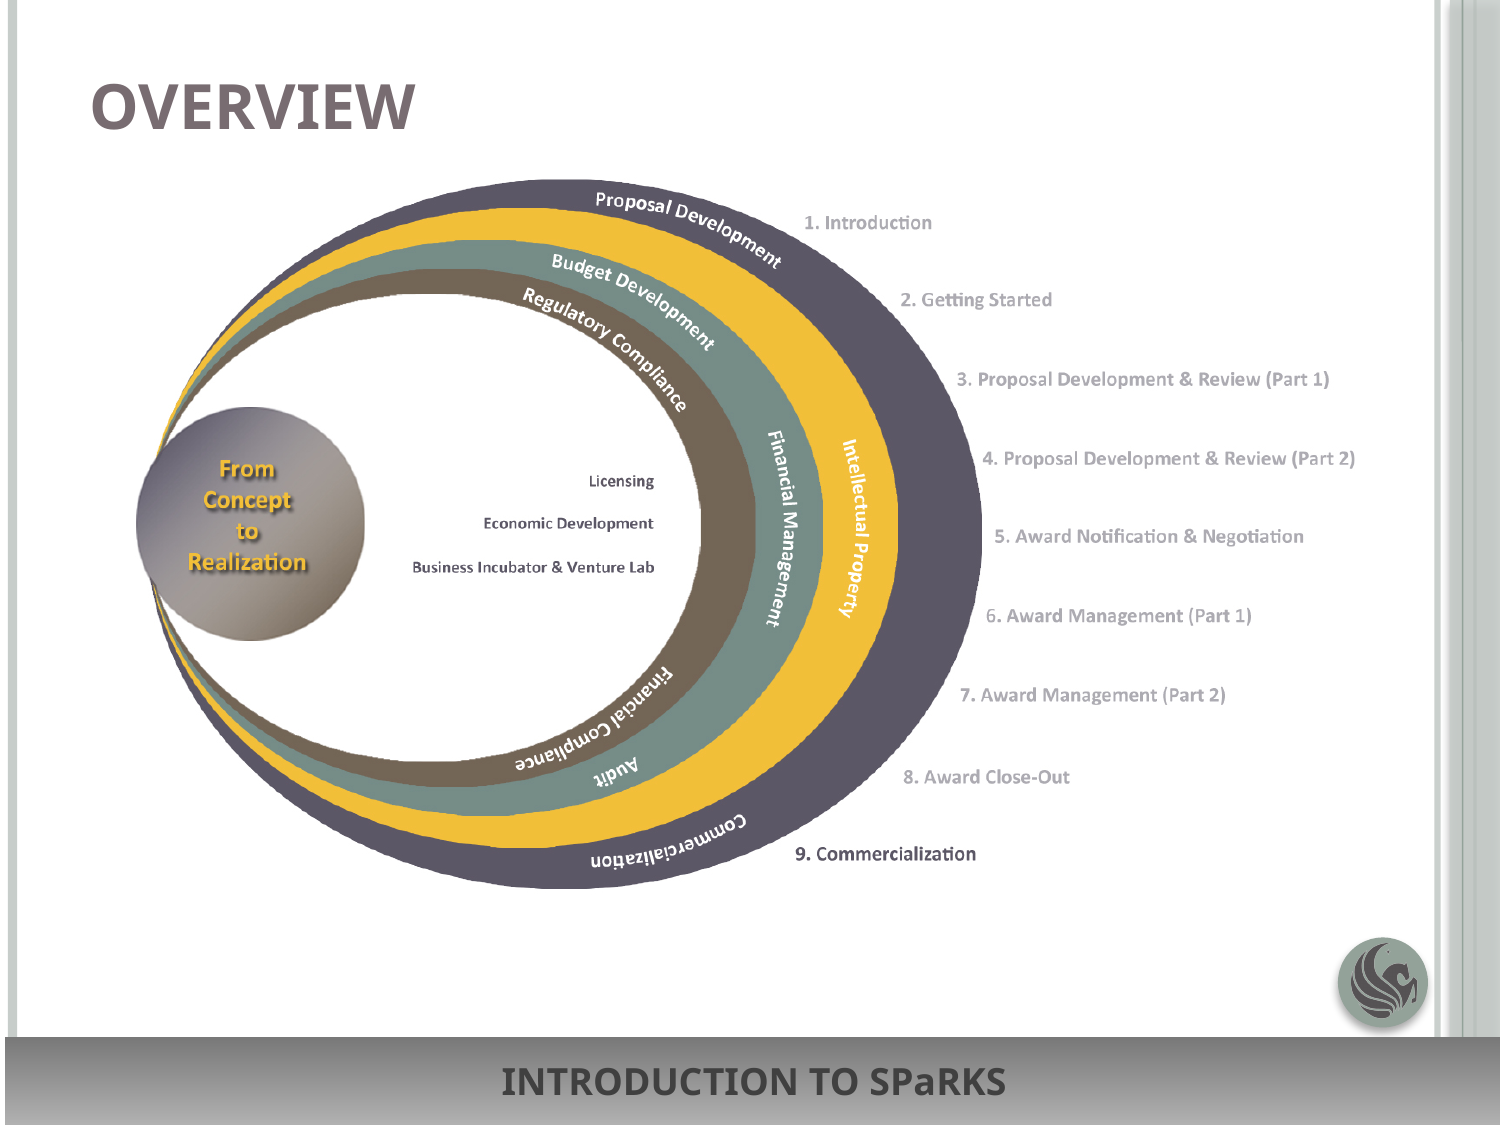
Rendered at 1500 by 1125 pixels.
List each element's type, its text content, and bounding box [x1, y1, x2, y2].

text_box INTRODUCTION TO SPaRKS [23, 1050, 1486, 1110]
picture [1350, 943, 1419, 1020]
title OVERVIEW [75, 45, 1300, 150]
picture [112, 142, 1367, 938]
